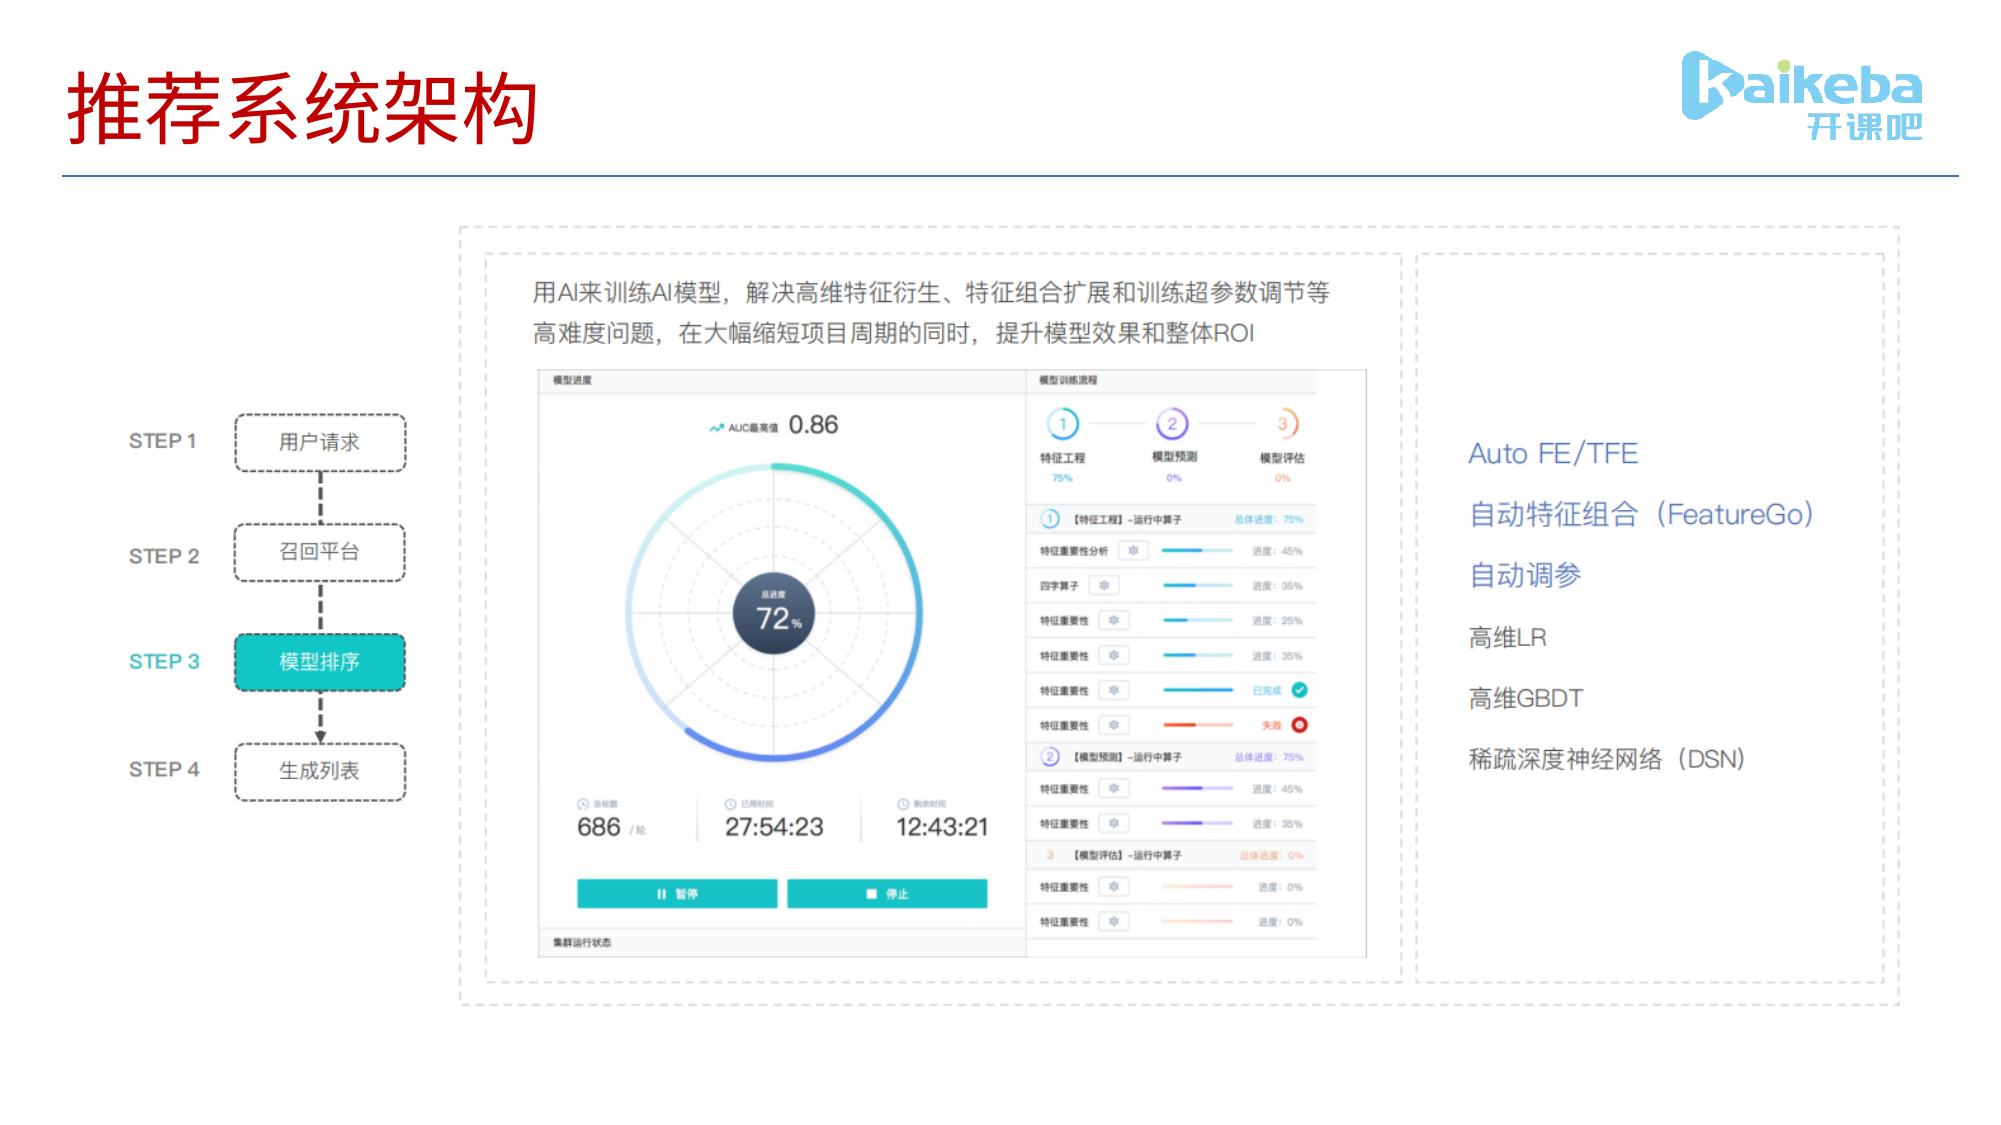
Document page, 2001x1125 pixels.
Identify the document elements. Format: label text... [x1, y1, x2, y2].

title 推荐系统架构 [57, 59, 1728, 167]
picture [109, 215, 1915, 1015]
title Thank You Using data to solve problems [1653, 21, 1950, 167]
